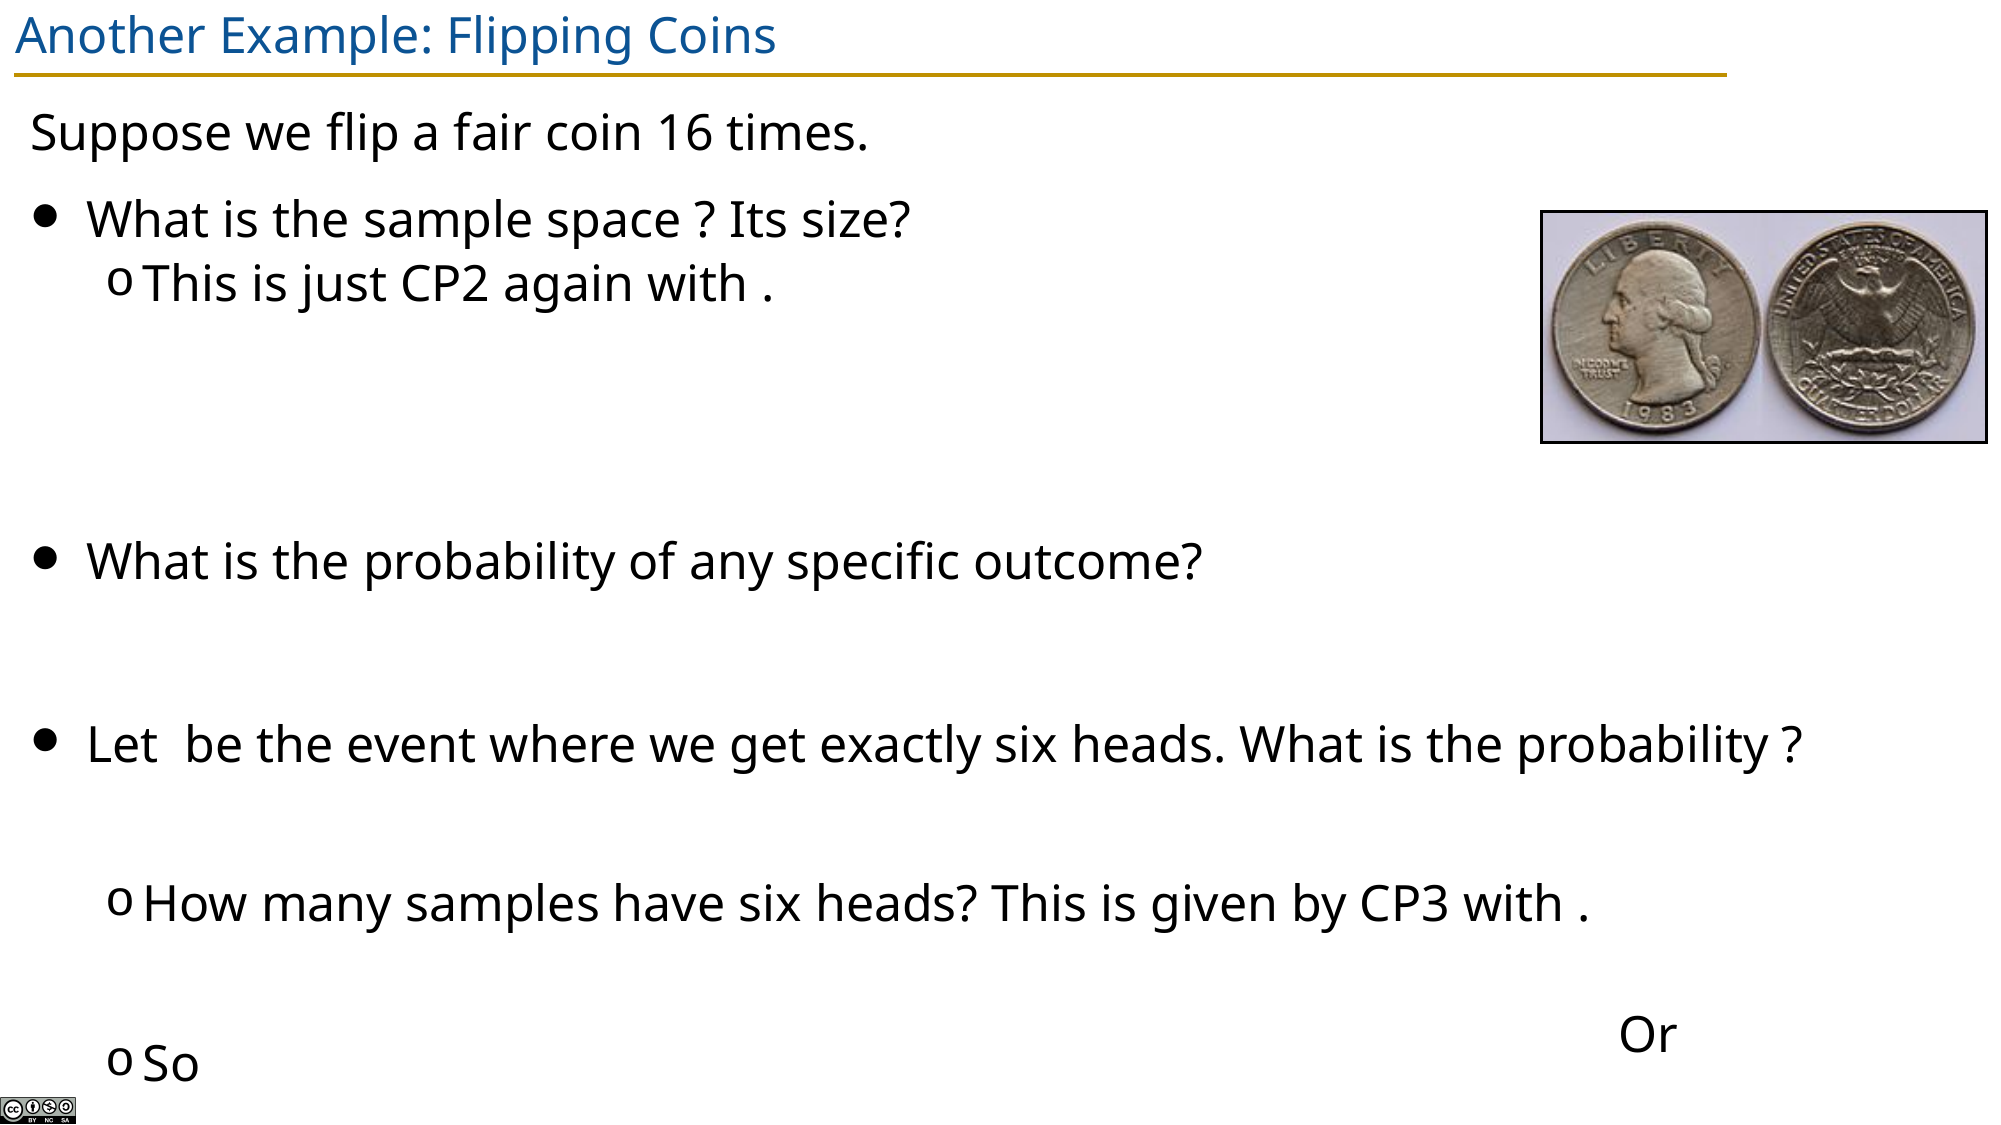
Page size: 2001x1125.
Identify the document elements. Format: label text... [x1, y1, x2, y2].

title Another Example: Flipping Coins [0, 0, 1725, 75]
picture [0, 1097, 76, 1124]
picture [1542, 212, 1986, 442]
